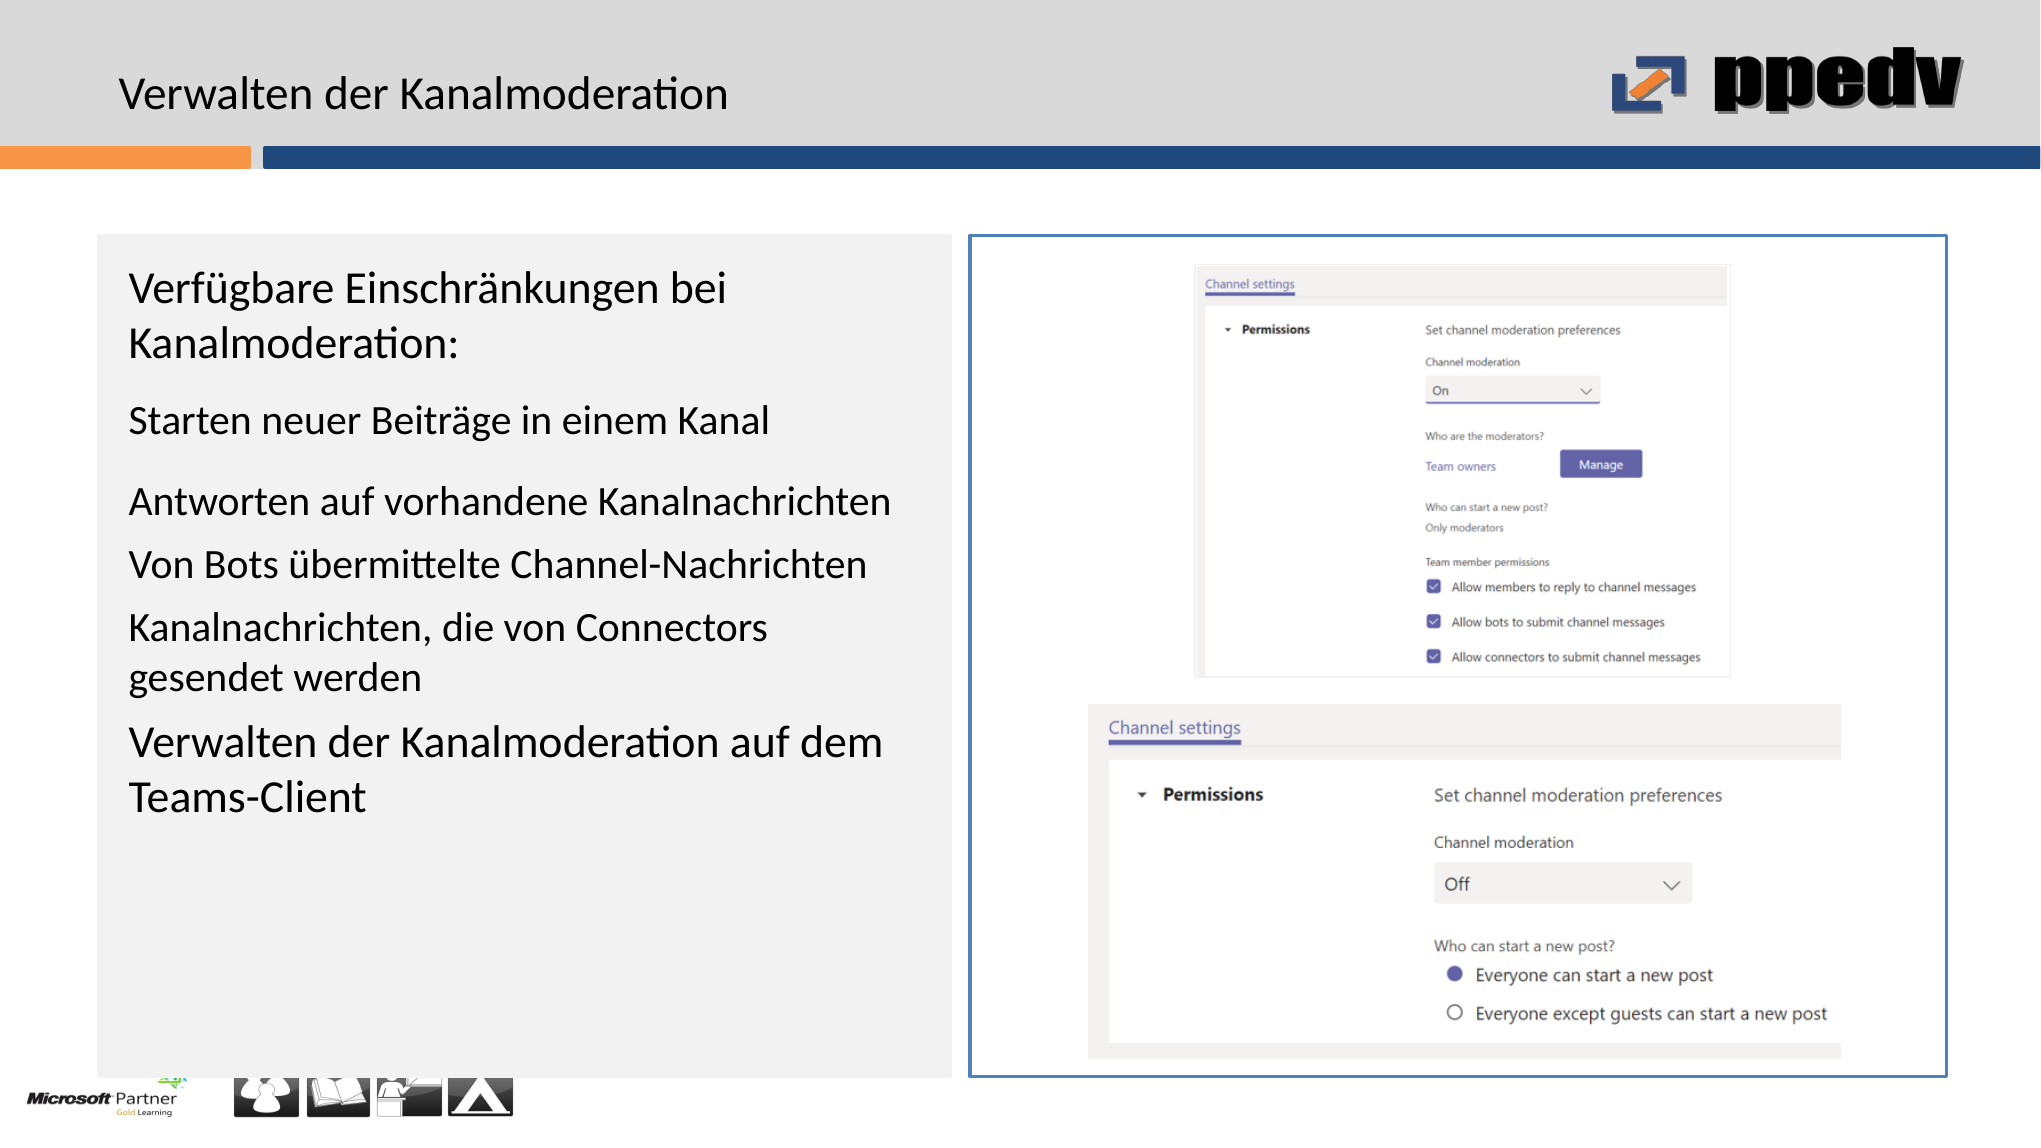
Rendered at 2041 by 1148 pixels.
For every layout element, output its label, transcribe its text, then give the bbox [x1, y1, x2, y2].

text_box Verfügbare Einschränkungen bei Kanalmoderation: Starten neuer Beiträge in einem Kanal Antworten auf vorhandene Kanalnachrichten Von Bots übermittelte Channel-Nachrichten Kanalnachrichten, die von Connectors gesendet werden Verwalten der Kanalmoderation auf dem Teams-Client [98, 235, 951, 1077]
picture [1598, 41, 1992, 125]
picture [1073, 696, 1853, 1063]
text_box [969, 235, 1947, 1077]
picture [7, 1043, 538, 1140]
picture [1137, 254, 1788, 687]
title Verwalten der Kanalmoderation [103, 54, 1949, 127]
